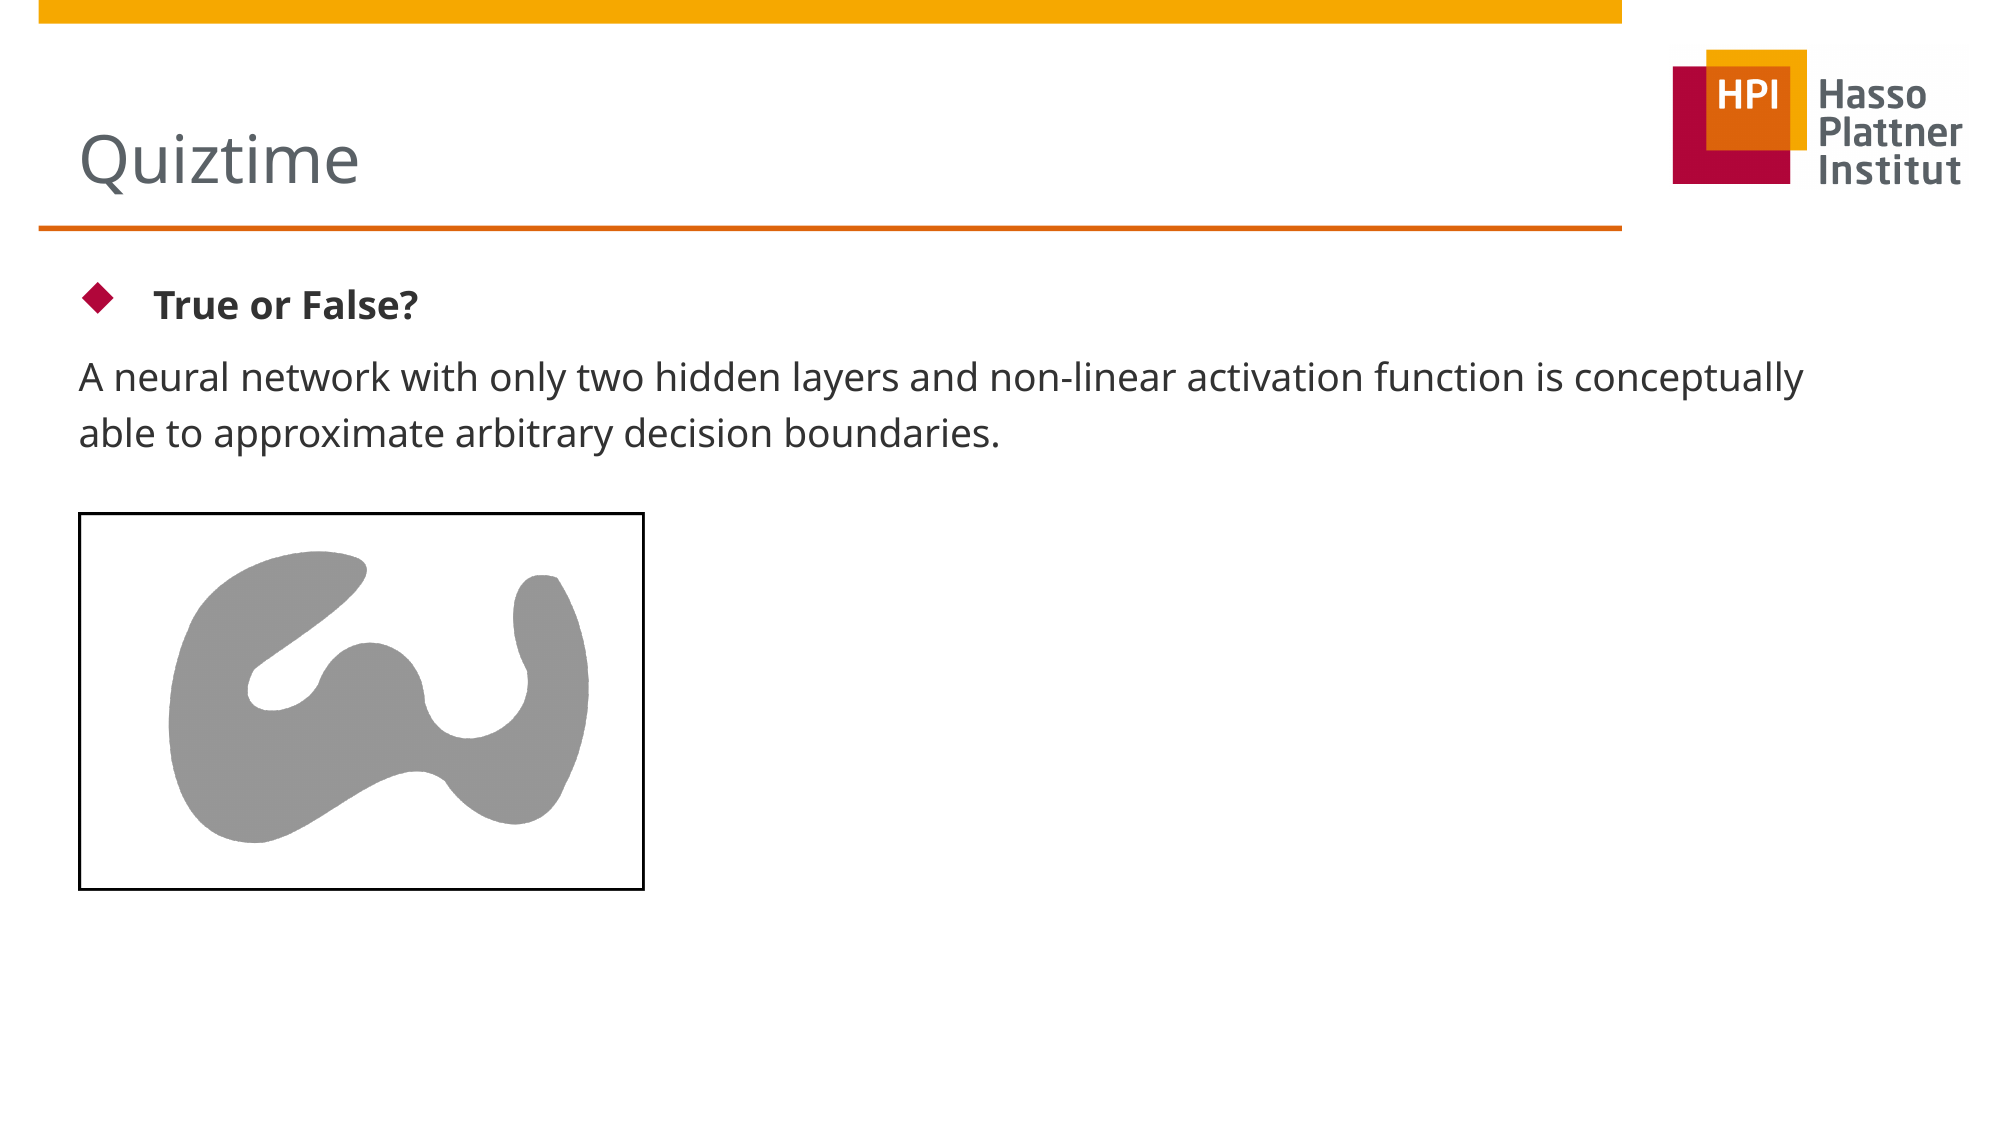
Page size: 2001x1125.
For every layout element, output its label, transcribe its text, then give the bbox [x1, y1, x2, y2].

picture [78, 512, 645, 891]
list True or False? A neural network with only two hidden layers and non-linear activation function is conceptually able to approximate arbitrary decision boundaries. [78, 271, 1866, 1051]
title Quiztime [78, 23, 1583, 227]
picture [1669, 44, 1969, 189]
